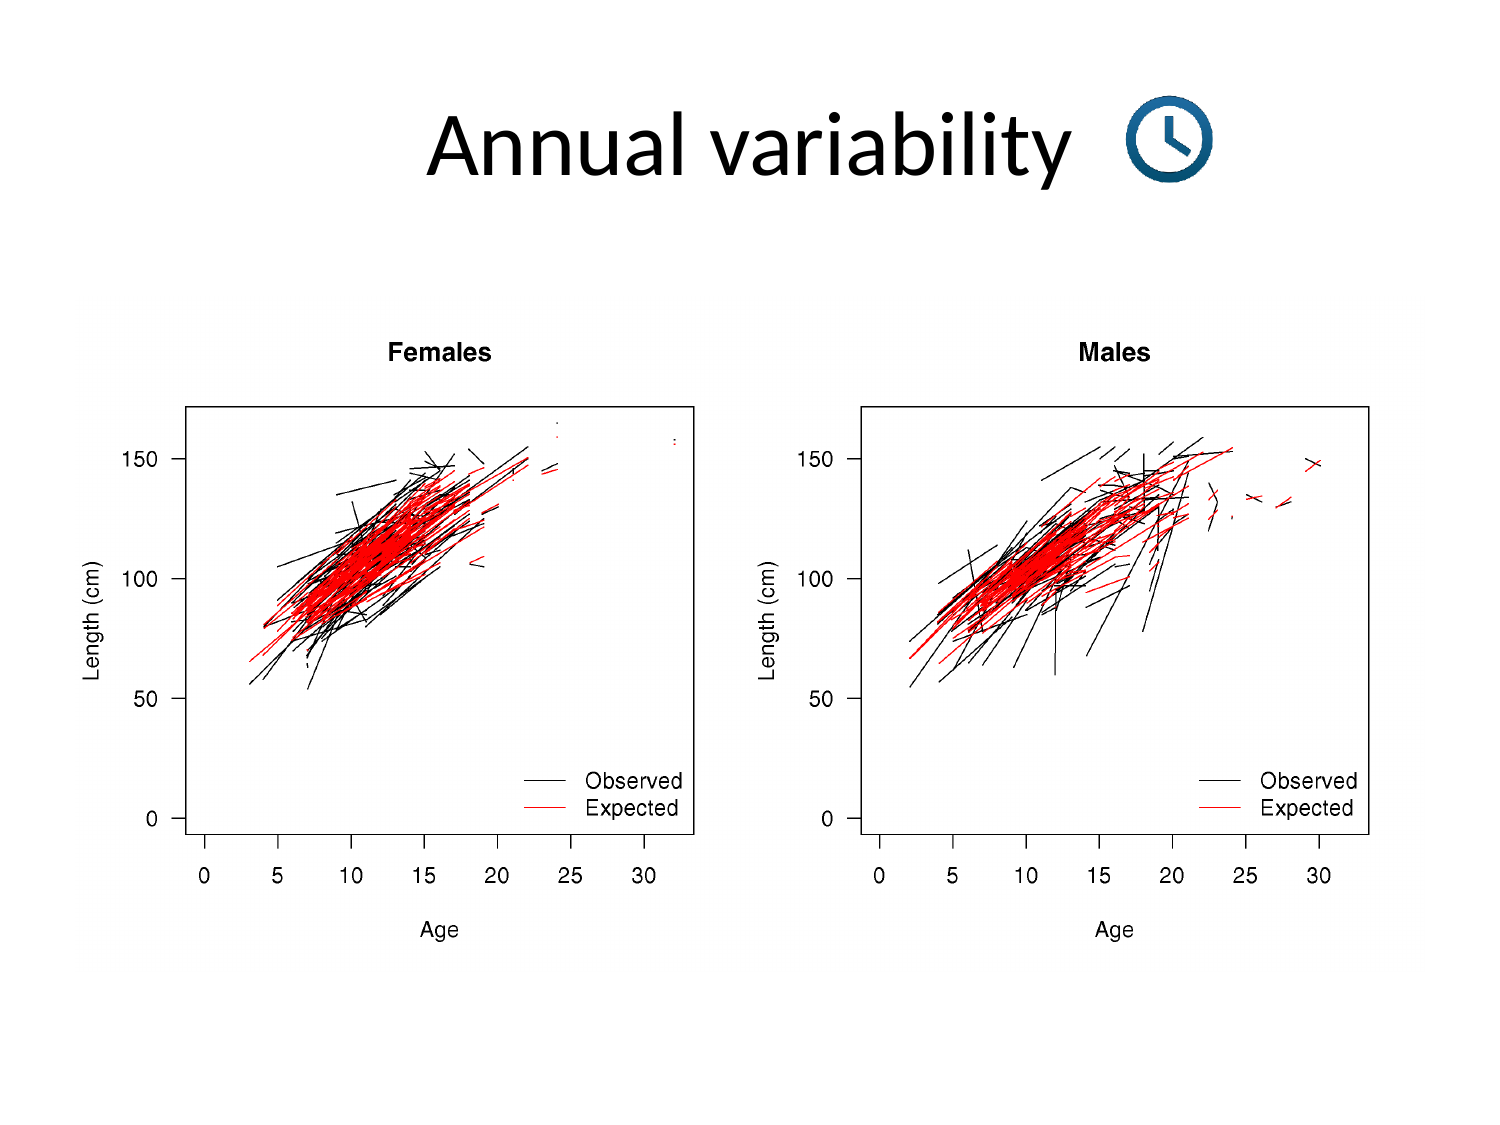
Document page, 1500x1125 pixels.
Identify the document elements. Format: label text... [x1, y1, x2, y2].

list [74, 295, 1426, 972]
picture [1124, 94, 1213, 183]
title Annual variability [75, 45, 1425, 233]
